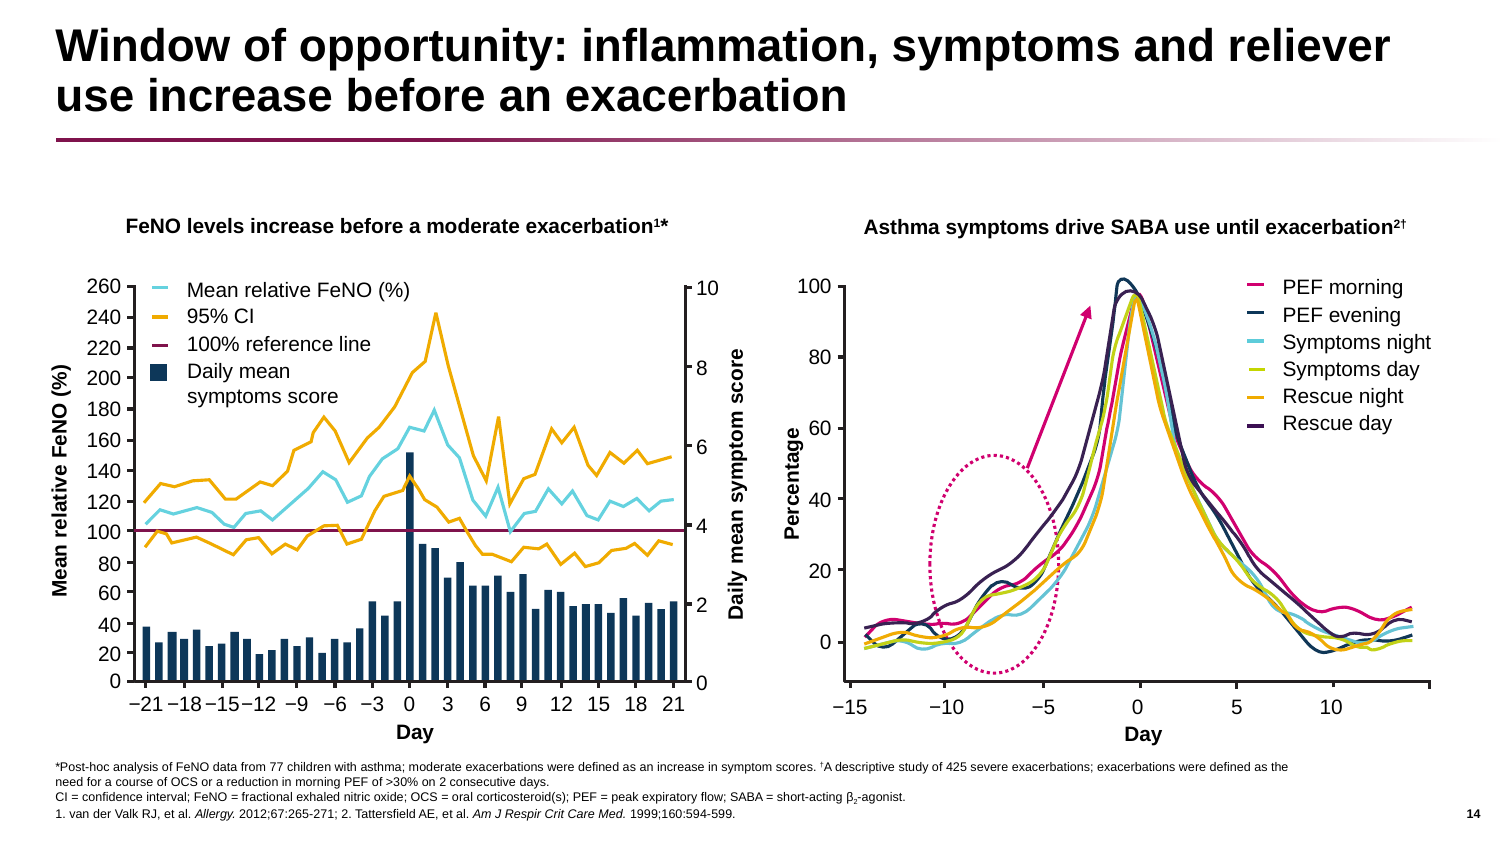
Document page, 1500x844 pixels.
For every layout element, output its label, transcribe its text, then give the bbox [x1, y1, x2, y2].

list *Post-hoc analysis of FeNO data from 77 children with asthma; moderate exacerbations were defined as an increase in symptom scores. †A descriptive study of 425 severe exacerbations; exacerbations were defined as the need for a course of OCS or a reduction in morning PEF of >30% on 2 consecutive days. CI = confidence interval; FeNO = fractional exhaled nitric oxide; OCS = oral corticosteroid(s); PEF = peak expiratory flow; SABA = short-acting β2-agonist. 1. van der Valk RJ, et al. Allergy. 2012;67:265-271; 2. Tattersfield AE, et al. Am J Respir Crit Care Med. 1999;160:594-599. [40, 754, 1452, 829]
text_box [844, 285, 1431, 682]
text_box [906, 628, 945, 636]
text_box 20 [777, 555, 832, 583]
text_box [867, 628, 910, 634]
text_box [1373, 626, 1414, 641]
text_box [1383, 619, 1412, 628]
text_box 40 [777, 484, 832, 512]
text_box Asthma symptoms drive SABA use until exacerbation2† [831, 206, 1439, 246]
text_box [864, 299, 1413, 651]
text_box [1307, 642, 1335, 653]
text_box 0 [1114, 691, 1212, 719]
text_box [865, 634, 889, 641]
text_box 100 [777, 270, 832, 298]
text_box 0 [777, 626, 832, 654]
text_box [932, 628, 958, 634]
text_box 5 [1213, 691, 1302, 719]
title Window of opportunity: inflammation, symptoms and reliever use increase before an exacerbation [40, 30, 1471, 129]
text_box −5 [1014, 691, 1112, 719]
text_box −10 [912, 691, 1009, 719]
text_box [864, 290, 1310, 629]
text_box [864, 624, 1322, 649]
text_box [1191, 470, 1412, 613]
text_box [1357, 640, 1413, 650]
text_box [43, 270, 748, 743]
text_box [1115, 279, 1138, 302]
text_box PEF morning PEF evening Symptoms night Symptoms day Rescue night Rescue day [1253, 272, 1443, 435]
text_box FeNO levels increase before a moderate exacerbation1* [73, 205, 721, 246]
text_box Day [1094, 718, 1181, 746]
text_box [1027, 305, 1091, 469]
text_box 80 [777, 341, 832, 369]
text_box [1375, 634, 1413, 641]
text_box [878, 619, 916, 624]
slide_number 14 [1451, 791, 1500, 837]
text_box Percentage [775, 286, 803, 684]
text_box [1182, 449, 1201, 491]
text_box 10 [1302, 691, 1400, 719]
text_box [153, 274, 530, 411]
text_box 60 [777, 412, 832, 440]
text_box −15 [815, 691, 912, 719]
